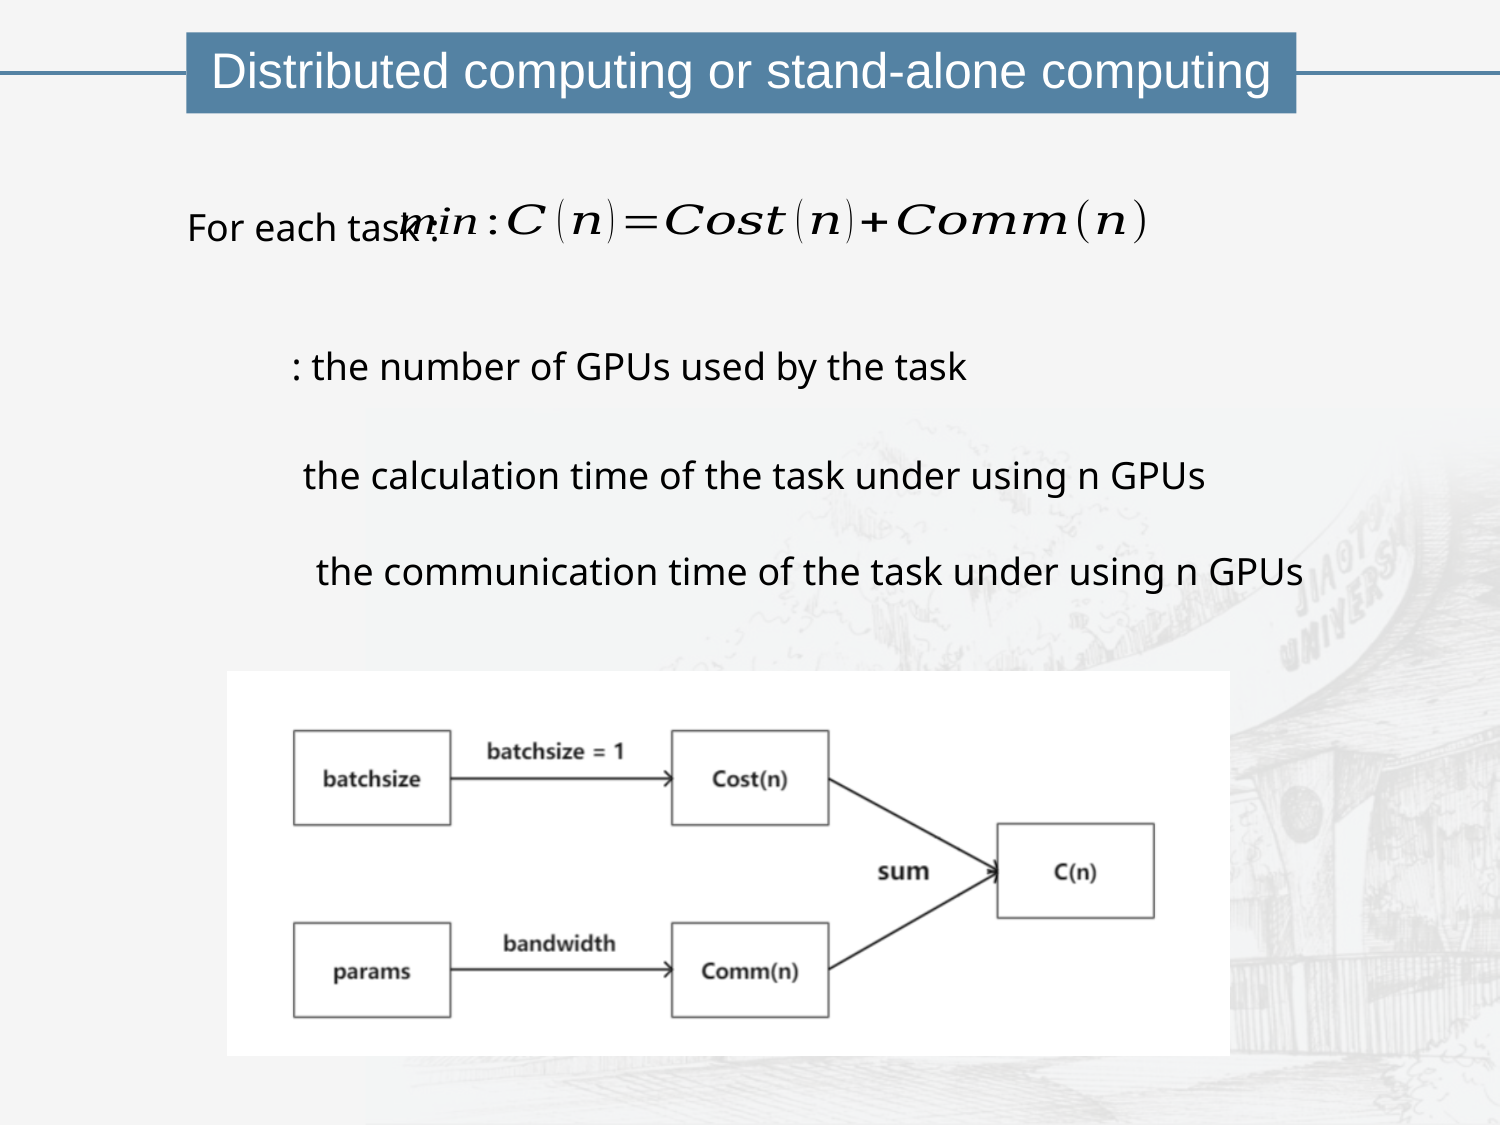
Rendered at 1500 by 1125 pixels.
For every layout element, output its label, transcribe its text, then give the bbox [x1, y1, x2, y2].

picture [227, 671, 1230, 1056]
text_box Distributed computing or stand-alone computing [186, 32, 1297, 114]
text_box For each task : [172, 196, 467, 257]
